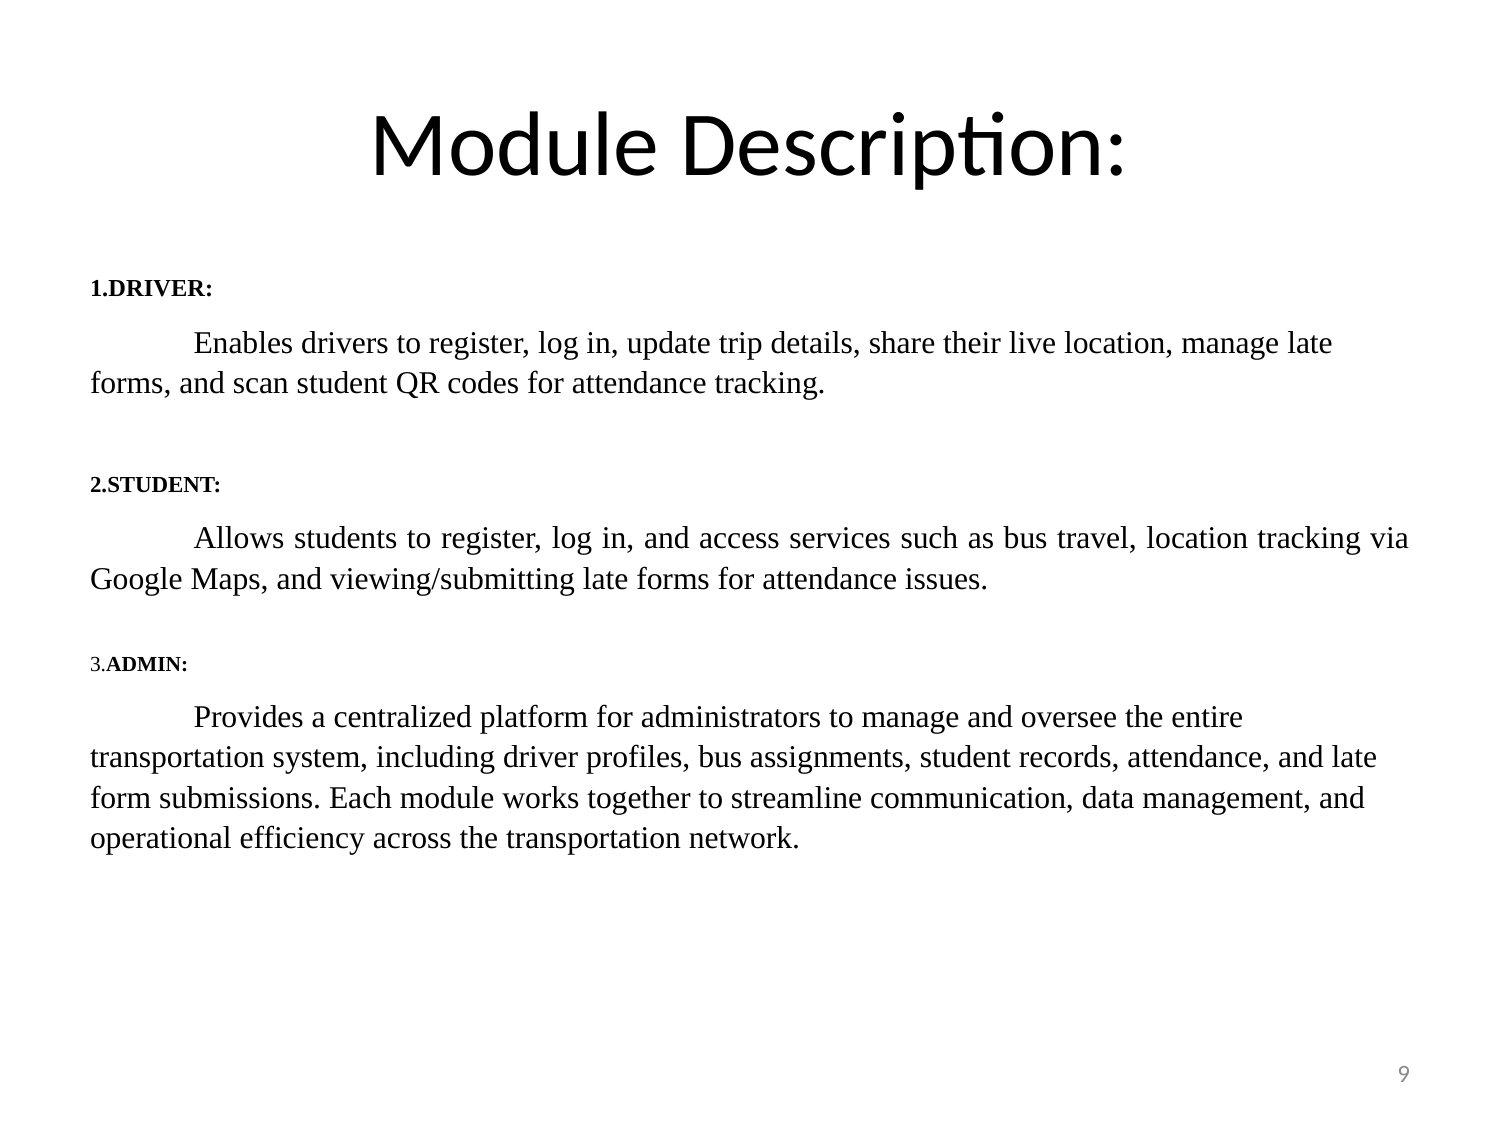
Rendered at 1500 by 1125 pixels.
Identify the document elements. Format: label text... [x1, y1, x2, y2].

title Module Description: [75, 45, 1425, 233]
slide_number 9 [1074, 1042, 1425, 1103]
list 1.DRIVER: Enables drivers to register, log in, update trip details, share their live location, manage late forms, and scan student QR codes for attendance tracking. 2.STUDENT: Allows students to register, log in, and access services such as bus travel, location tracking via Google Maps, and viewing/submitting late forms for attendance issues. 3.ADMIN: Provides a centralized platform for administrators to manage and oversee the entire transportation system, including driver profiles, bus assignments, student records, attendance, and late form submissions. Each module works together to streamline communication, data management, and operational efficiency across the transportation network. [75, 262, 1425, 1005]
